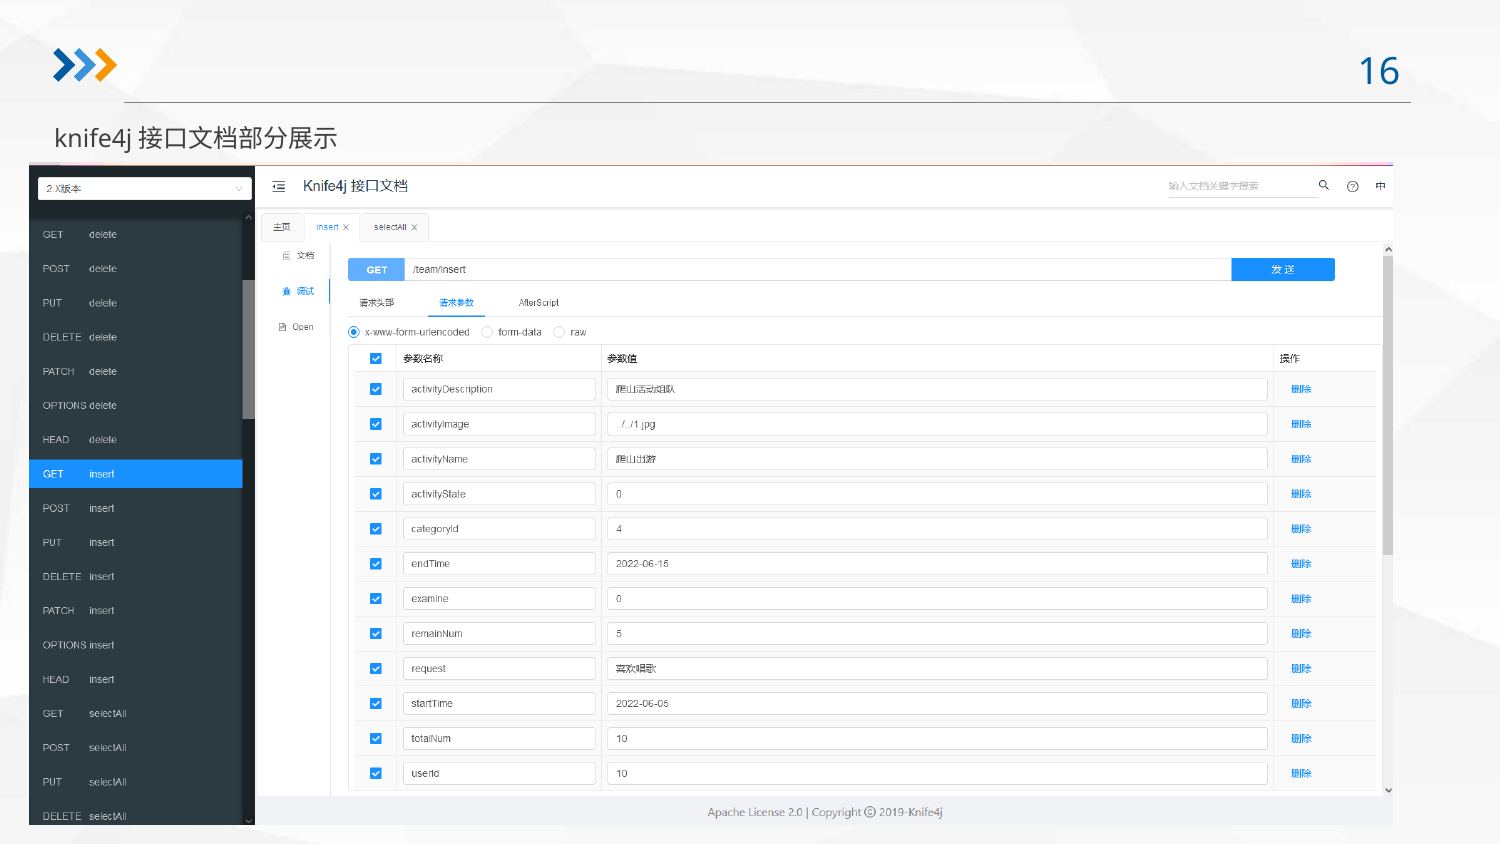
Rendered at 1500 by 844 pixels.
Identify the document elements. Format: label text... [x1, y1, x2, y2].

picture [0, 0, 1500, 844]
text_box knife4j接口文档部分展示 [39, 114, 354, 160]
